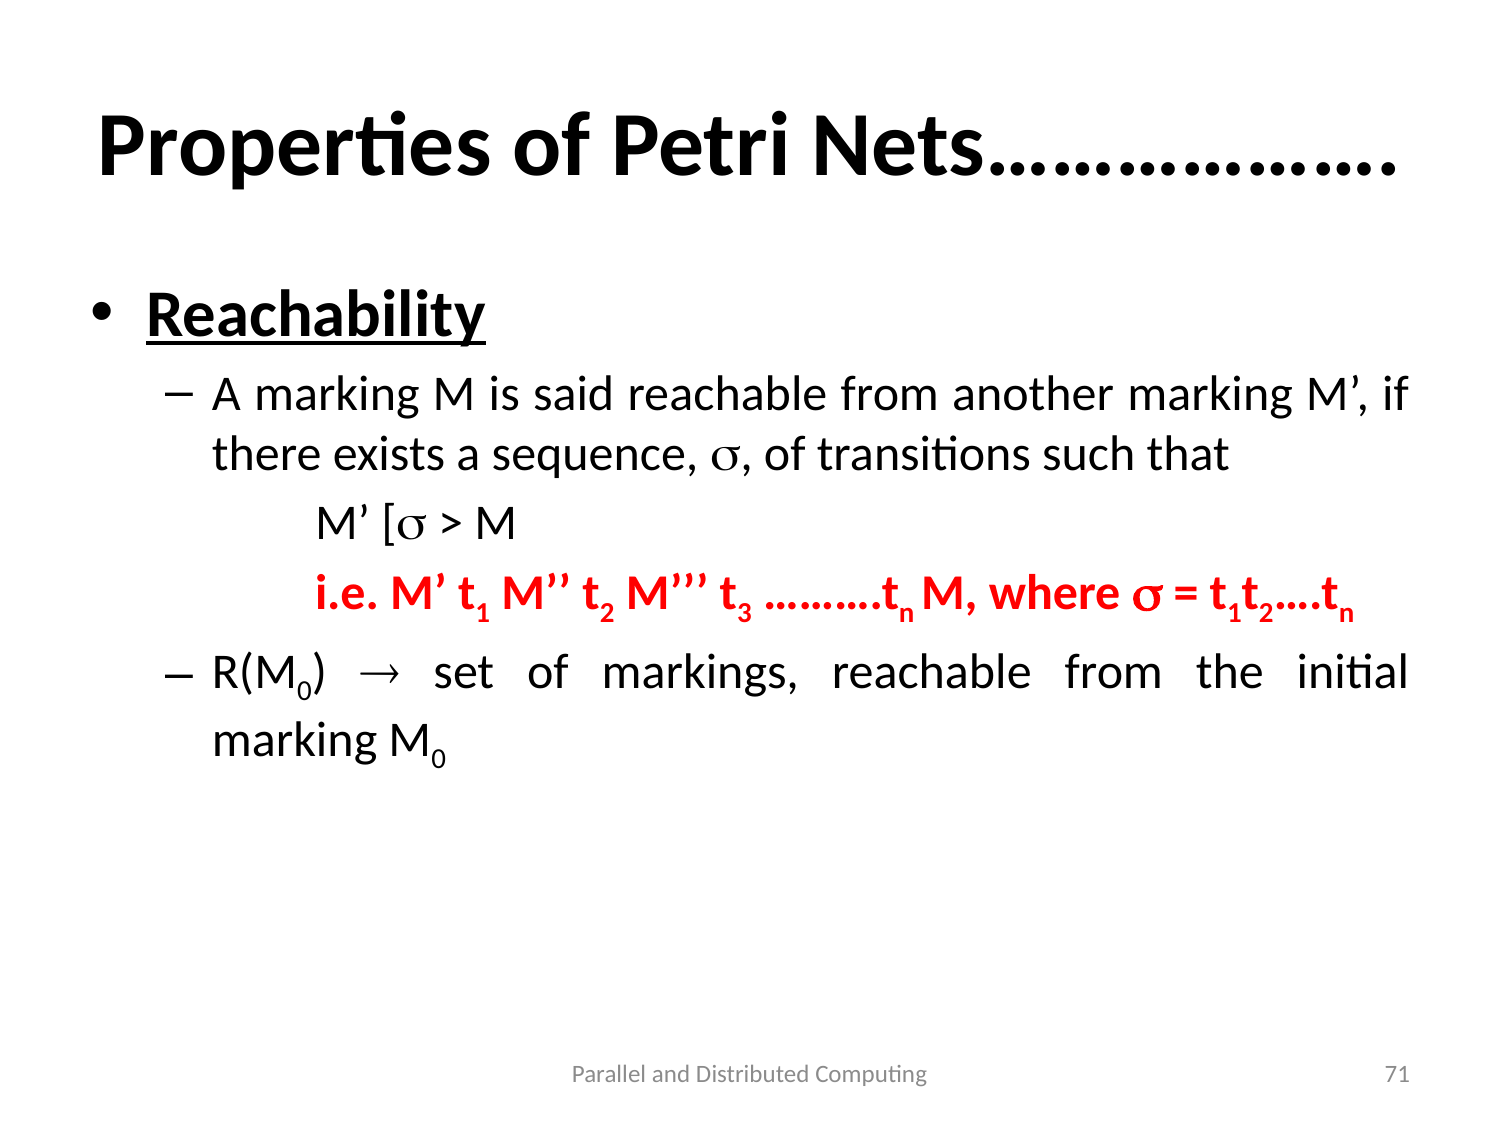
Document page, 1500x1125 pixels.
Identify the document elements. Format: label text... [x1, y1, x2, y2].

footer Parallel and Distributed Computing [512, 1042, 988, 1103]
slide_number 71 [1074, 1042, 1425, 1103]
title Properties of Petri Nets………………. [75, 45, 1425, 233]
list Reachability A marking M is said reachable from another marking M’, if there exists a sequence, , of transitions such that M’ [ > M i.e. M’ t1 M’’ t2 M’’’ t3 ……….tn M, where  = t1t2….tn R(M0)  set of markings, reachable from the initial marking M0 [75, 262, 1425, 1005]
